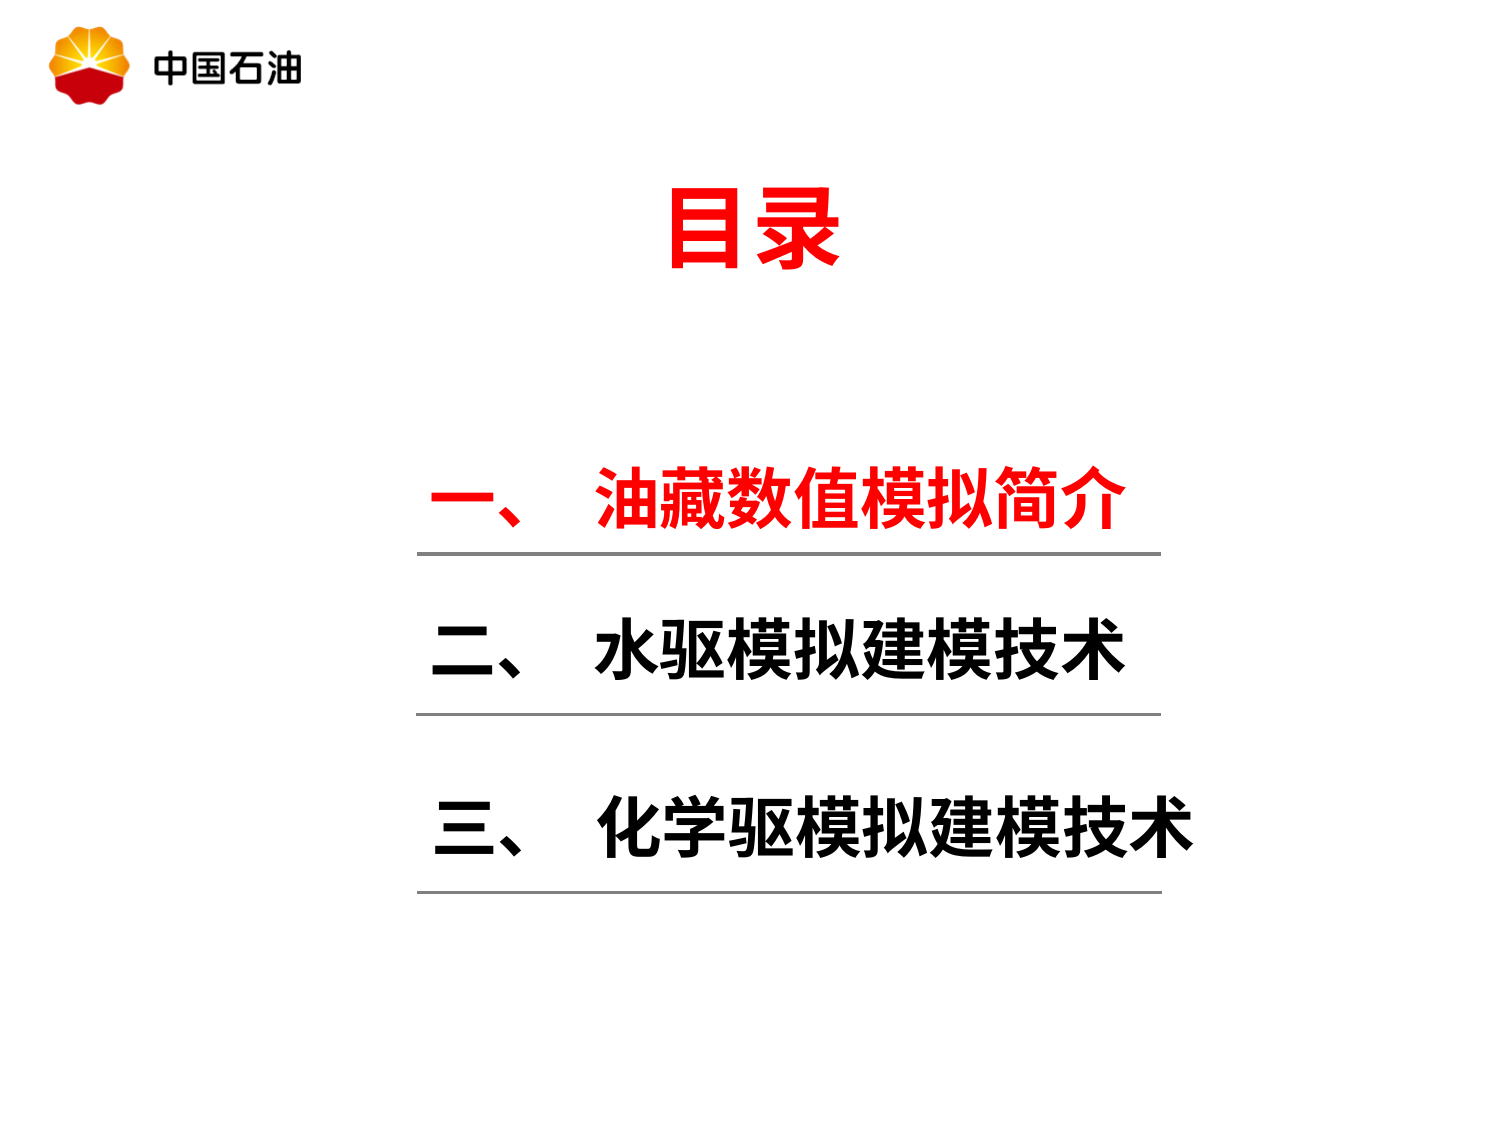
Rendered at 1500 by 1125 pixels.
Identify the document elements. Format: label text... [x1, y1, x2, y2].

text_box 二、 水驱模拟建模技术 [414, 600, 1143, 696]
text_box 三、 化学驱模拟建模技术 [416, 778, 1211, 874]
picture [39, 25, 338, 117]
text_box 目录 [644, 162, 859, 288]
text_box 一、 油藏数值模拟简介 [414, 449, 1143, 544]
